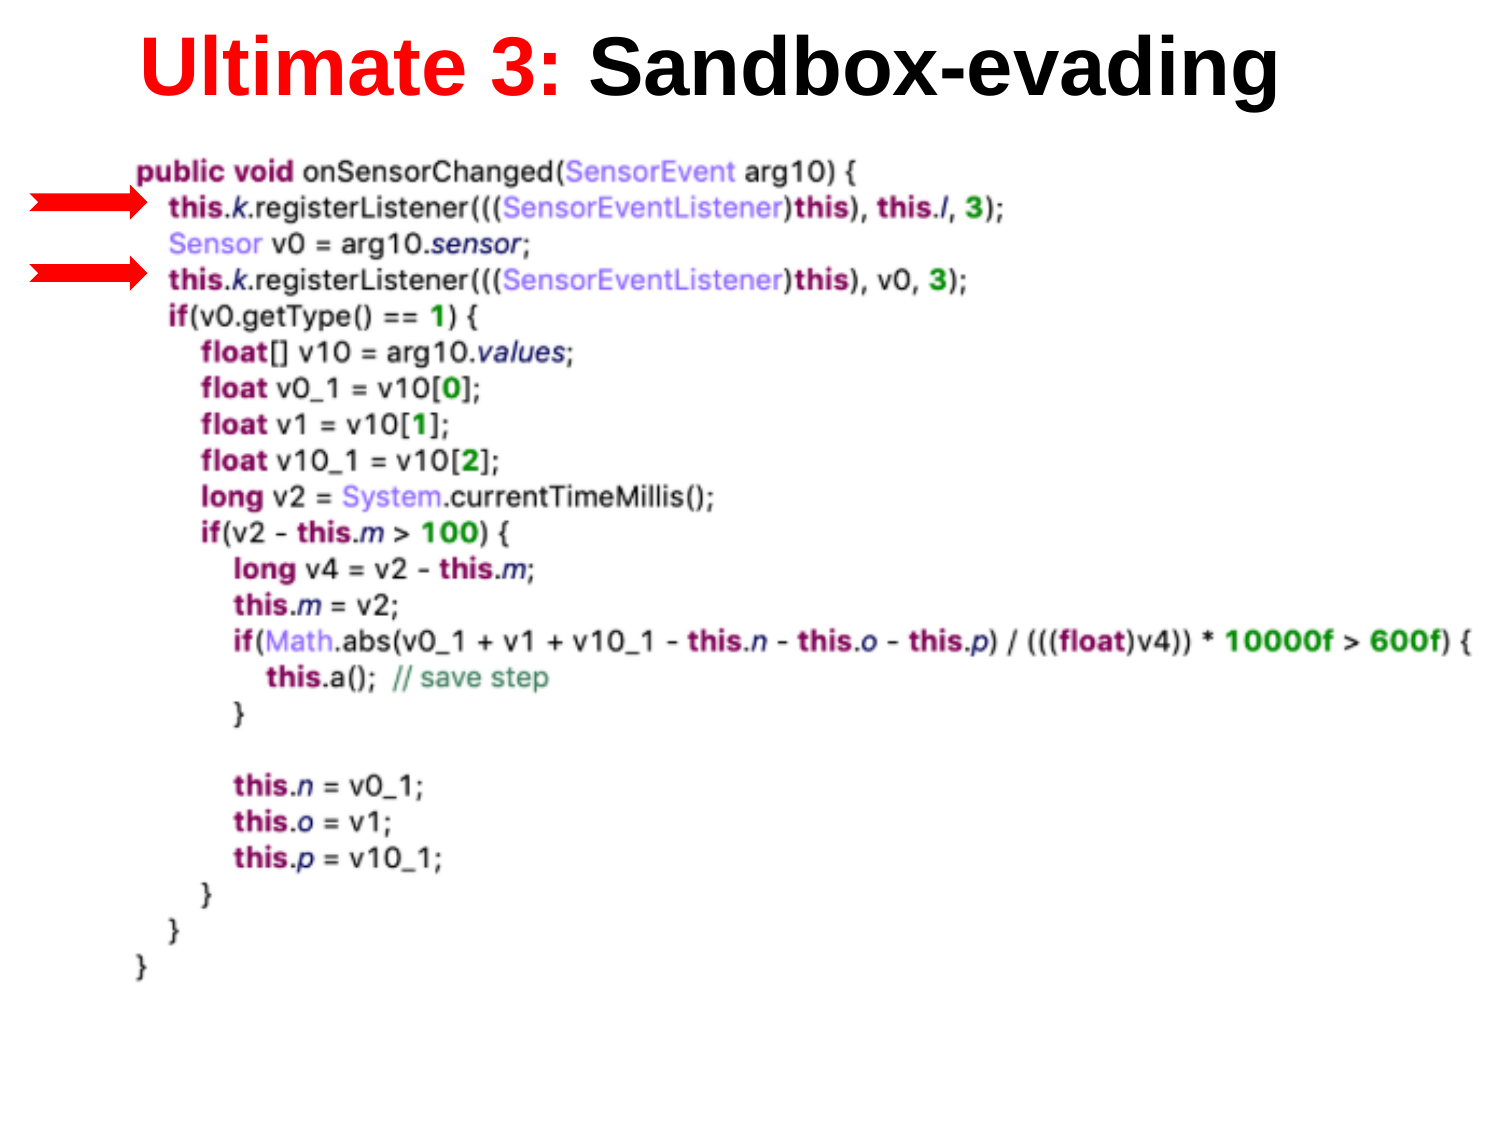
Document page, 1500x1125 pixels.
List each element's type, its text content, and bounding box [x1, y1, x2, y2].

text_box Ultimate 3: Sandbox-evading [124, 5, 1297, 120]
picture [102, 148, 1498, 1004]
text_box [26, 192, 102, 213]
text_box [26, 263, 102, 283]
